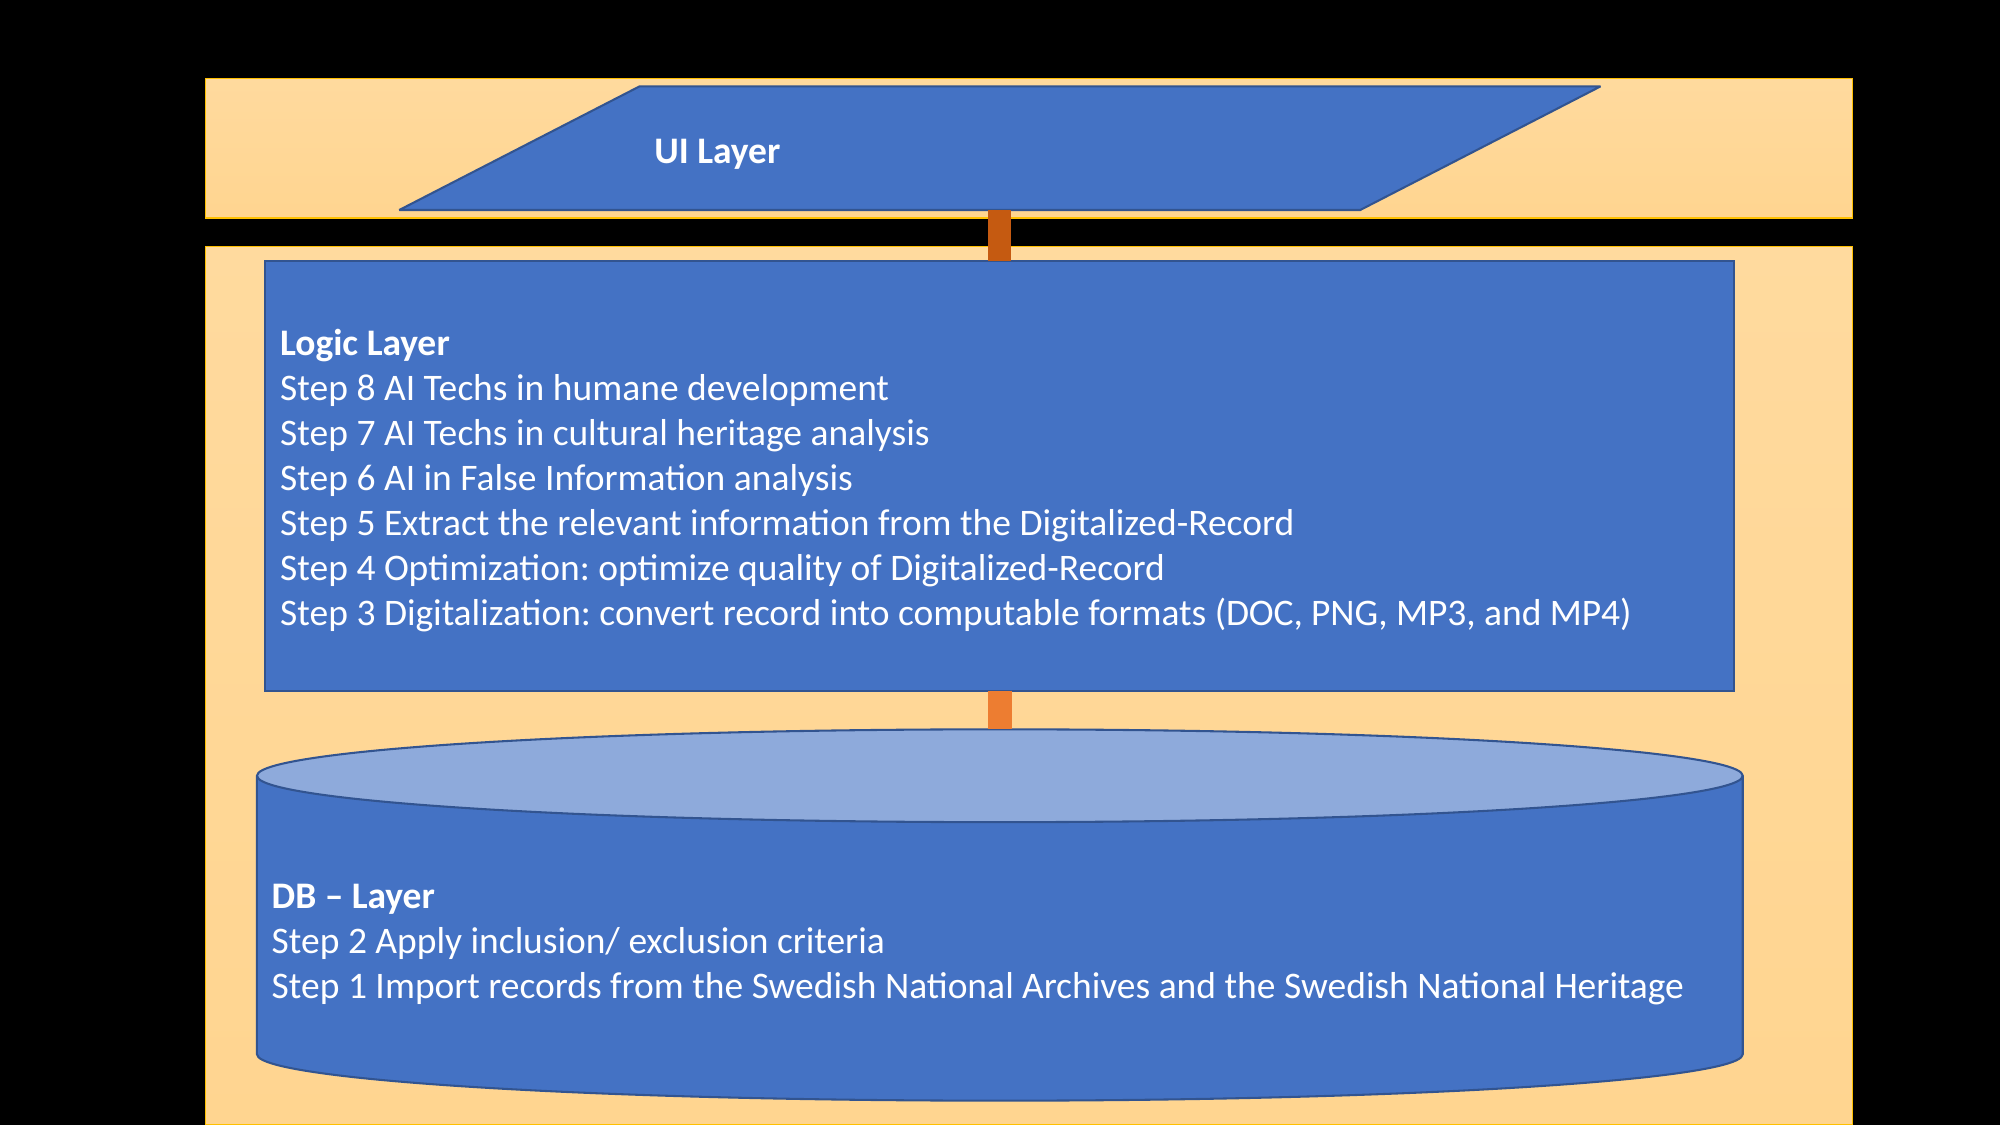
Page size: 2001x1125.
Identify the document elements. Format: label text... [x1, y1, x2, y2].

text_box [205, 246, 1853, 1125]
text_box Logic Layer Step 8 AI Techs in humane development Step 7 AI Techs in cultural heritage analysis Step 6 AI in False Information analysis Step 5 Extract the relevant information from the Digitalized-Record Step 4 Optimization: optimize quality of Digitalized-Record Step 3 Digitalization: convert record into computable formats (DOC, PNG, MP3, and MP4) [264, 260, 1735, 692]
text_box [205, 78, 1853, 219]
text_box DB – Layer Step 2 Apply inclusion/ exclusion criteria Step 1 Import records from the Swedish National Archives and the Swedish National Heritage [255, 728, 1744, 1102]
text_box UI Layer [398, 85, 1601, 212]
